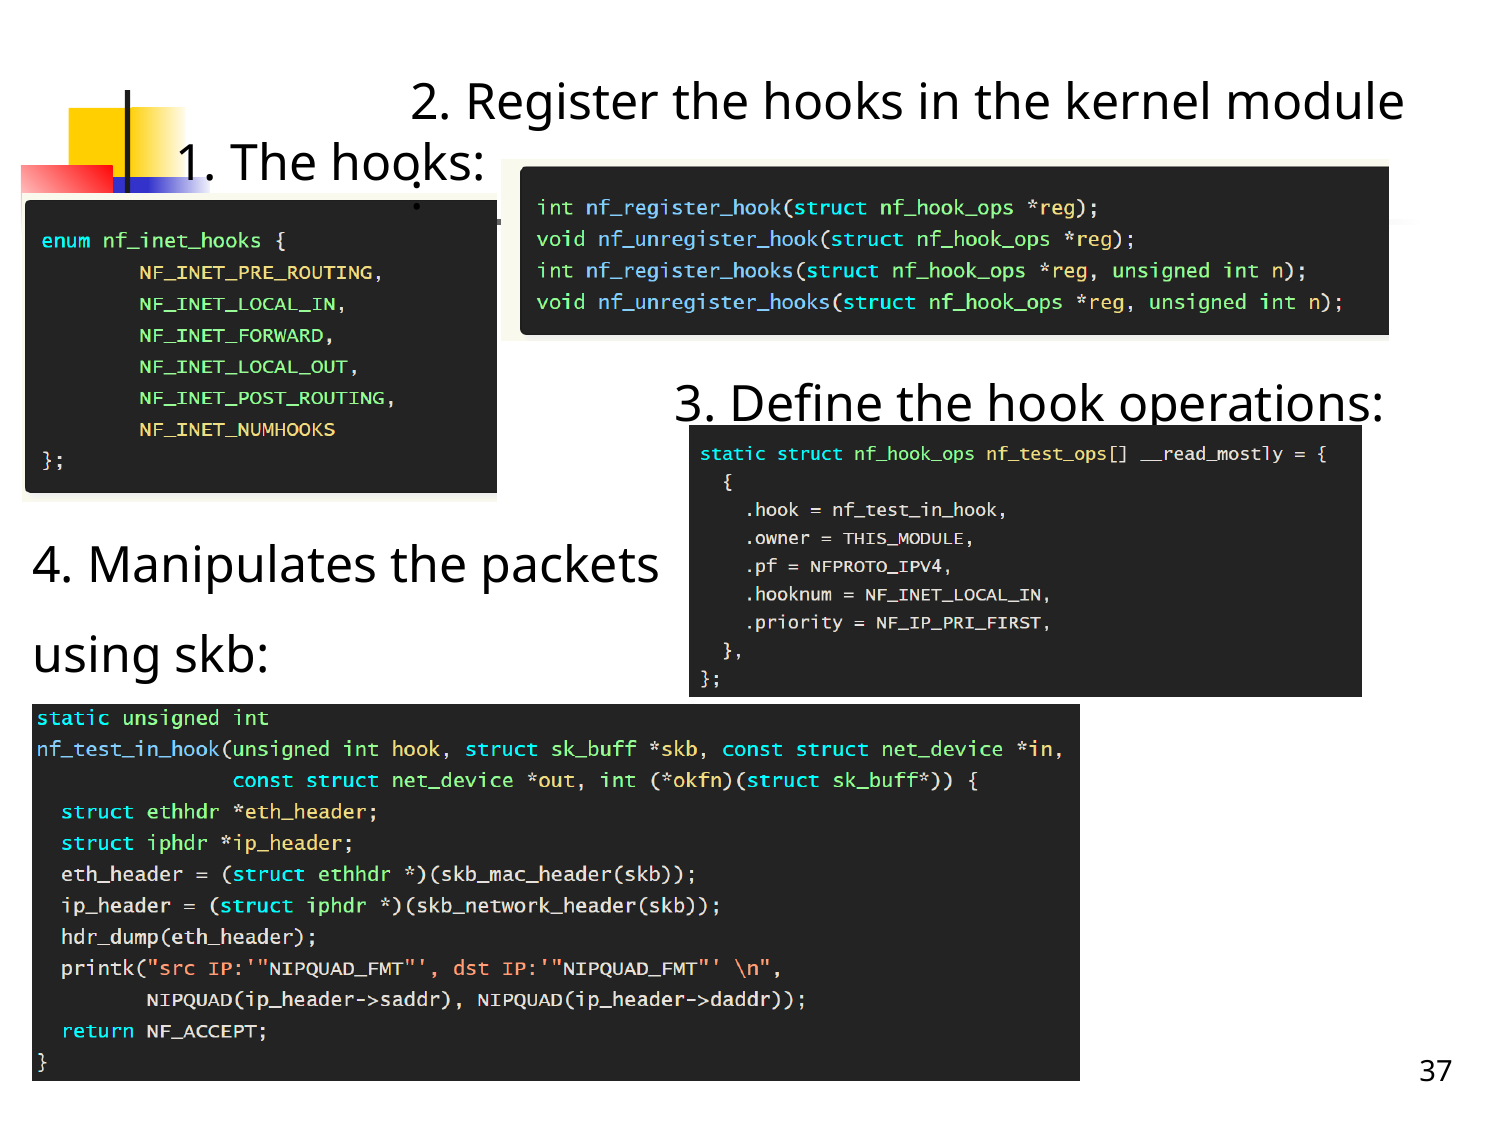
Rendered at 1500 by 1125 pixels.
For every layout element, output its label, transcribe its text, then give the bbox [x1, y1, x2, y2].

text_box 3. Define the hook operations: [659, 334, 1452, 439]
text_box 2. Register the hooks in the kernel module : [395, 32, 1424, 228]
text_box 1. The hooks: [160, 92, 395, 192]
picture [500, 159, 1389, 341]
picture [31, 703, 1081, 1082]
text_box 4. Manipulates the packets using skb: [17, 495, 682, 691]
slide_number 37 [1155, 1024, 1468, 1100]
picture [21, 193, 497, 502]
picture [689, 424, 1362, 697]
